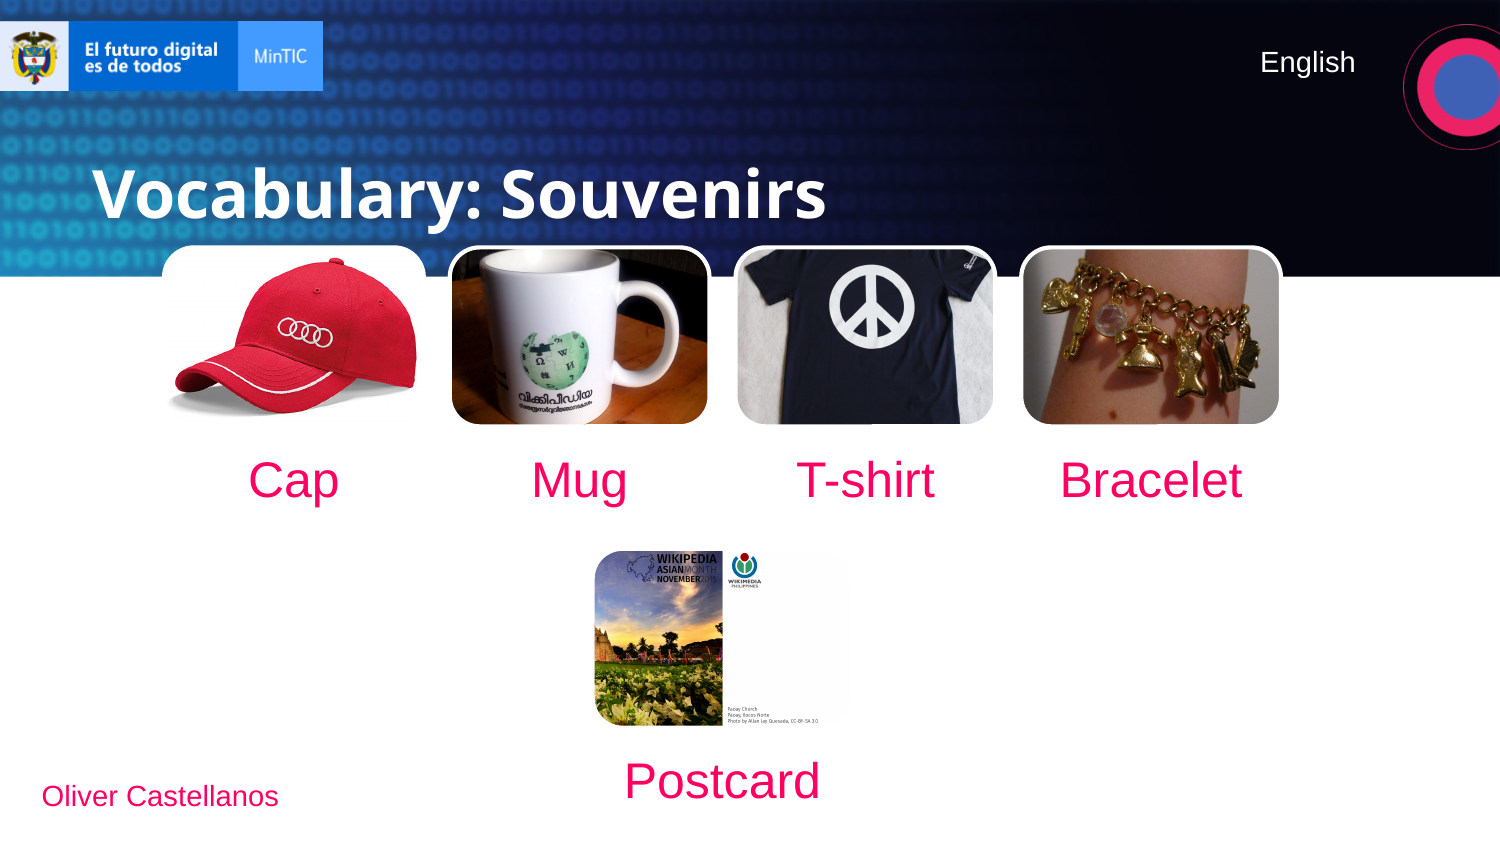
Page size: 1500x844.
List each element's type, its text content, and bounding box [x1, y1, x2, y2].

title Vocabulary: Souvenirs [77, 121, 1427, 248]
picture [1347, 25, 1500, 276]
picture [0, 0, 1500, 276]
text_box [98, 246, 1347, 825]
